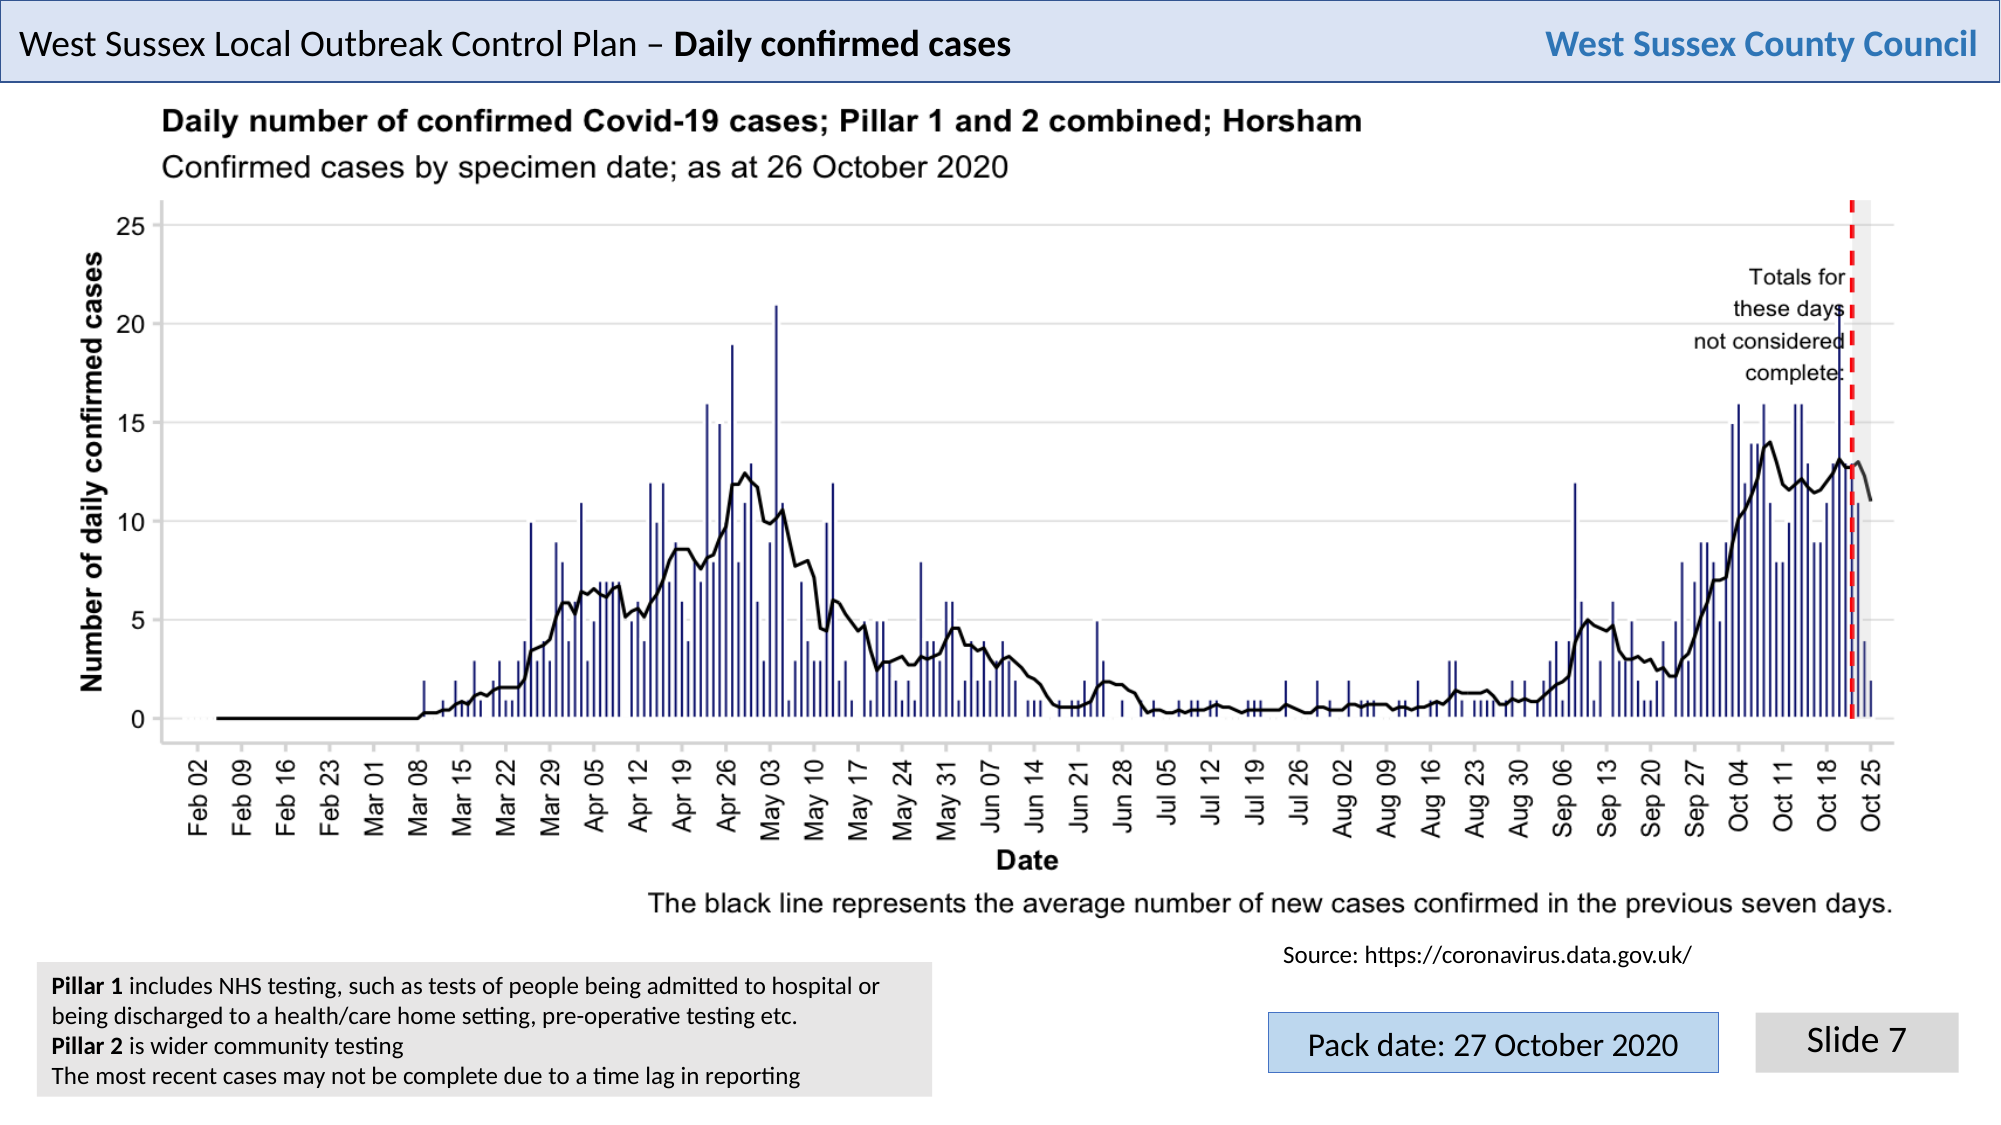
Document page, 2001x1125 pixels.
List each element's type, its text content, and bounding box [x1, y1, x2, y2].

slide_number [1268, 1012, 1719, 1073]
list Slide 7 [1755, 1012, 1959, 1073]
list Source: https://coronavirus.data.gov.uk/ [1268, 935, 1912, 995]
picture [63, 91, 1912, 935]
